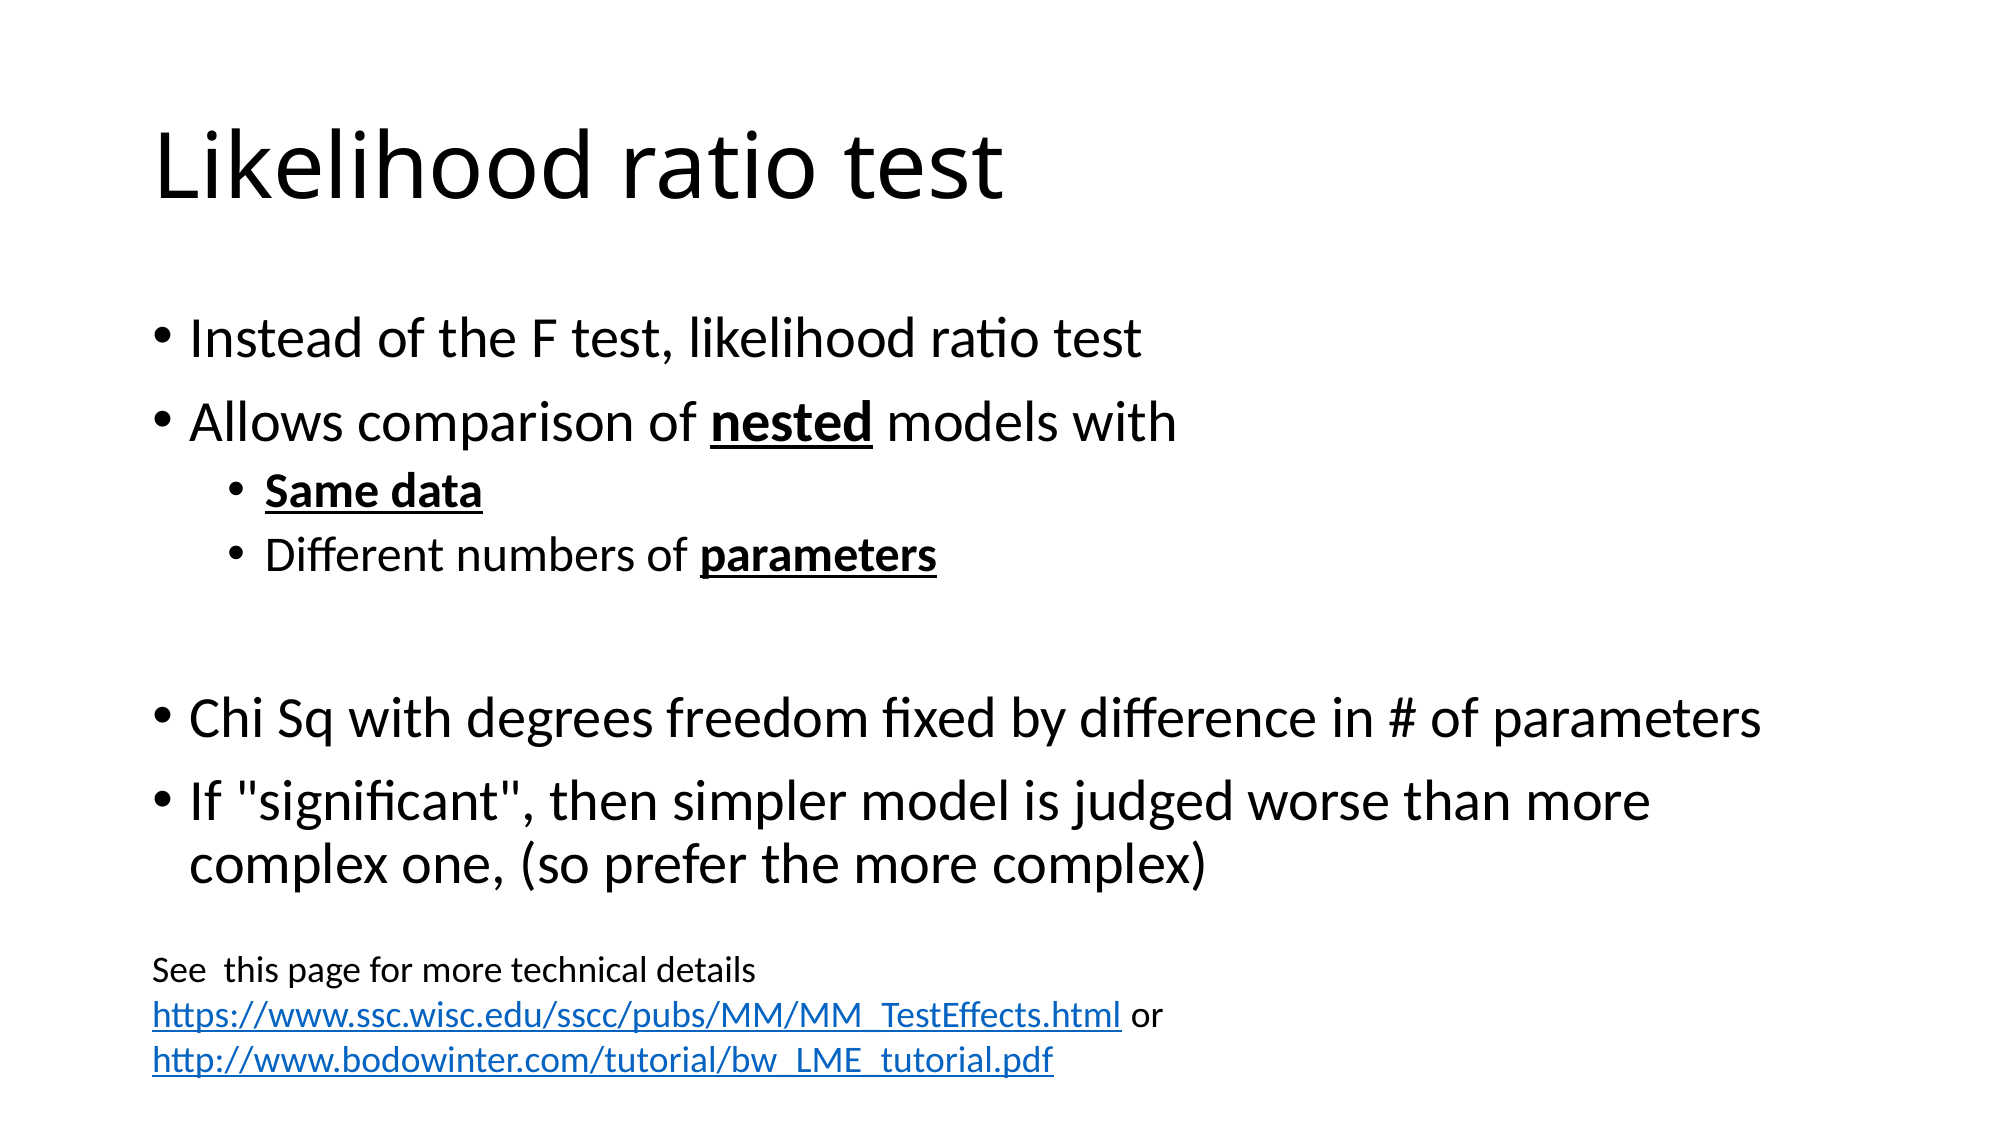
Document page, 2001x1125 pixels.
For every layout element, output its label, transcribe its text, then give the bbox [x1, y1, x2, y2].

text_box See this page for more technical details https://www.ssc.wisc.edu/sscc/pubs/MM/MM_TestEffects.html or http://www.bodowinter.com/tutorial/bw_LME_tutorial.pdf [137, 937, 1360, 1088]
title Likelihood ratio test [137, 59, 1863, 278]
list Instead of the F test, likelihood ratio test Allows comparison of nested models with Same data Different numbers of parameters Chi Sq with degrees freedom fixed by difference in # of parameters If "significant", then simpler model is judged worse than more complex one, (so prefer the more complex) [137, 299, 1863, 1014]
